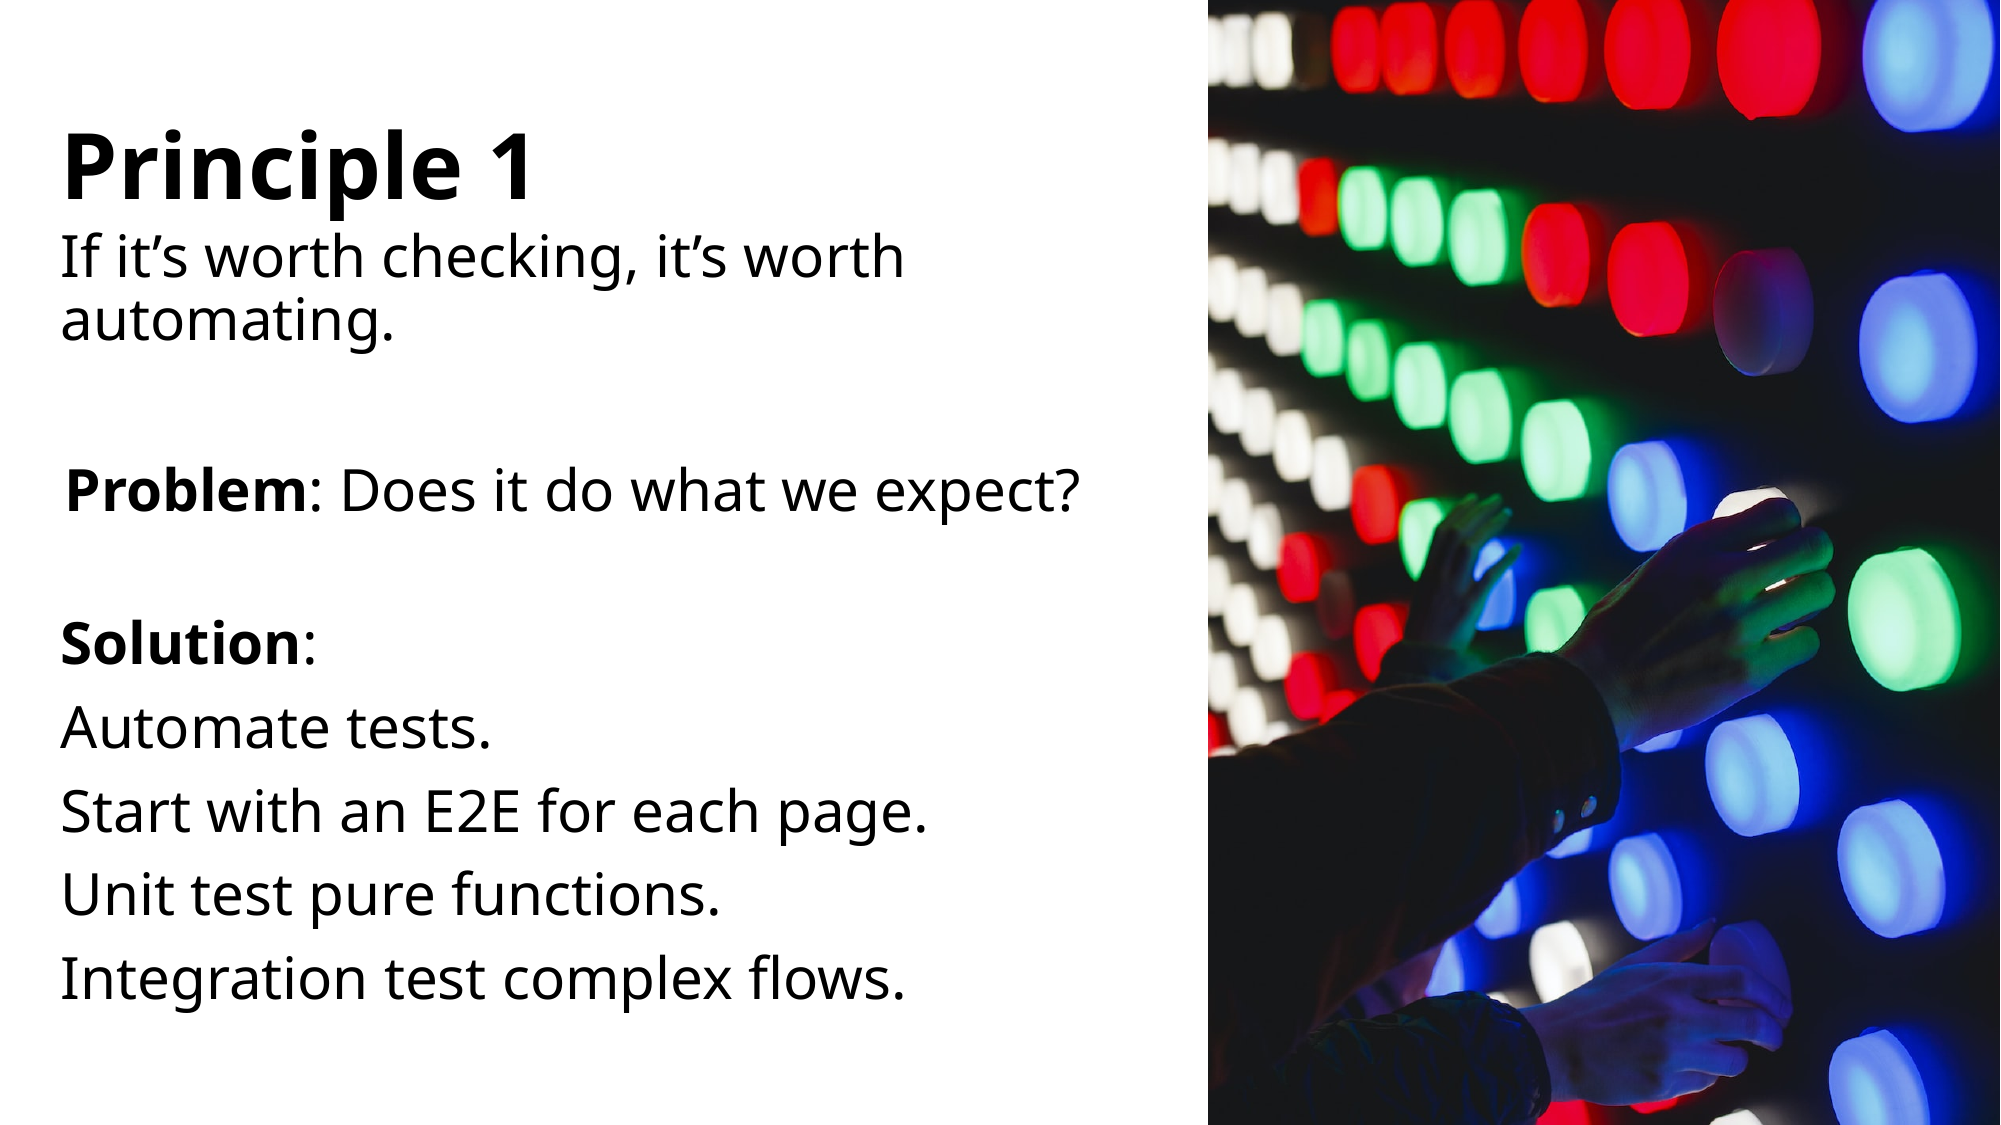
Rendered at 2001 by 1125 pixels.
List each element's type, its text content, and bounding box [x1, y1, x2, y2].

text_box Solution: Automate tests. Start with an E2E for each page. Unit test pure functions. Integration test complex flows. [45, 606, 1202, 1064]
title Principle 1 [45, 61, 1208, 219]
list If it’s worth checking, it’s worth automating. [45, 219, 1208, 314]
picture [1208, 0, 2000, 1125]
text_box Problem: Does it do what we expect? [49, 454, 1208, 592]
